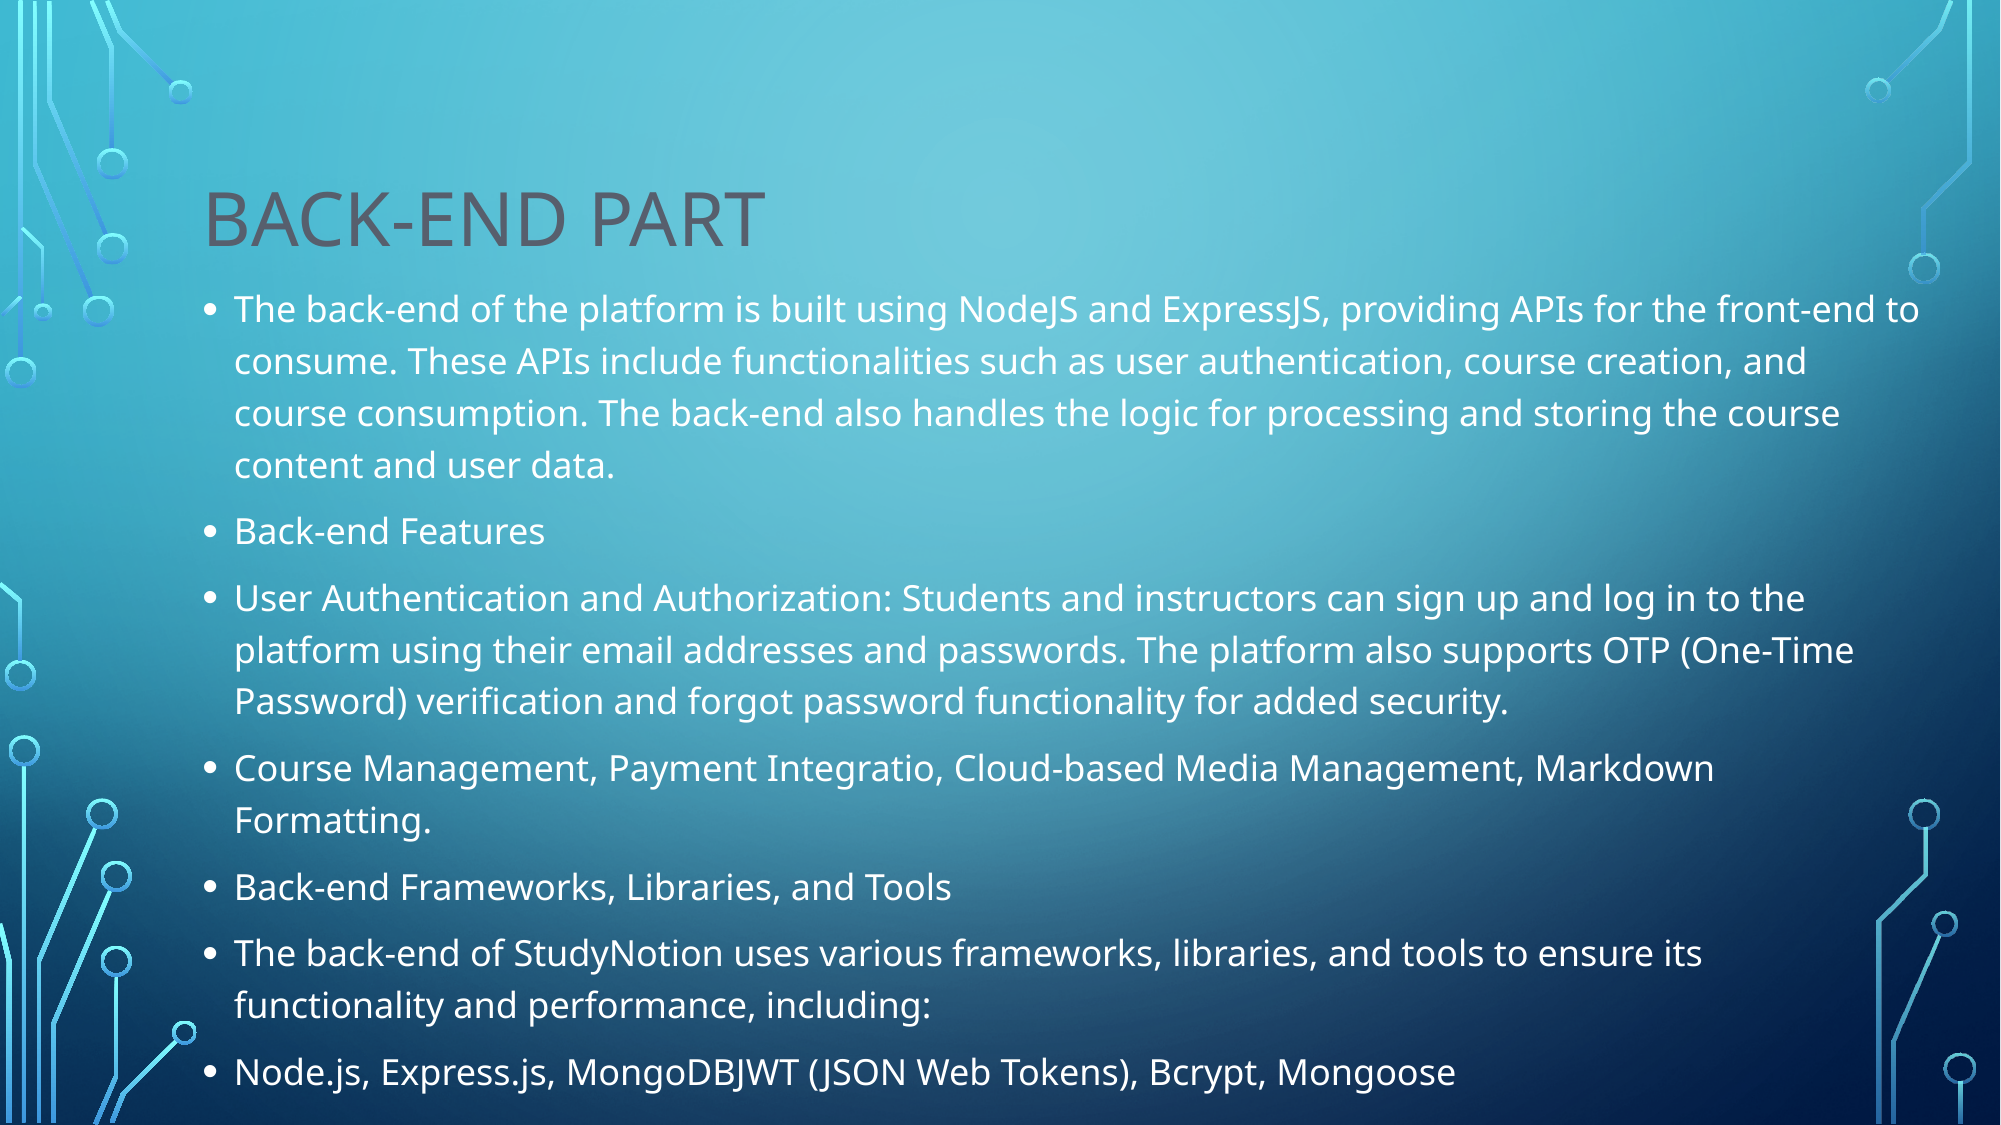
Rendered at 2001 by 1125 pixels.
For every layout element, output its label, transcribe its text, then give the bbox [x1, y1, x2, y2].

list The back-end of the platform is built using NodeJS and ExpressJS, providing APIs for the front-end to consume. These APIs include functionalities such as user authentication, course creation, and course consumption. The back-end also handles the logic for processing and storing the course content and user data. Back-end Features User Authentication and Authorization: Students and instructors can sign up and log in to the platform using their email addresses and passwords. The platform also supports OTP (One-Time Password) verification and forgot password functionality for added security. Course Management, Payment Integratio, Cloud-based Media Management, Markdown Formatting. Back-end Frameworks, Libraries, and Tools The back-end of StudyNotion uses various frameworks, libraries, and tools to ensure its functionality and performance, including: Node.js, Express.js, MongoDBJWT (JSON Web Tokens), Bcrypt, Mongoose [187, 270, 1939, 1110]
title Back-End part [187, 101, 1813, 270]
